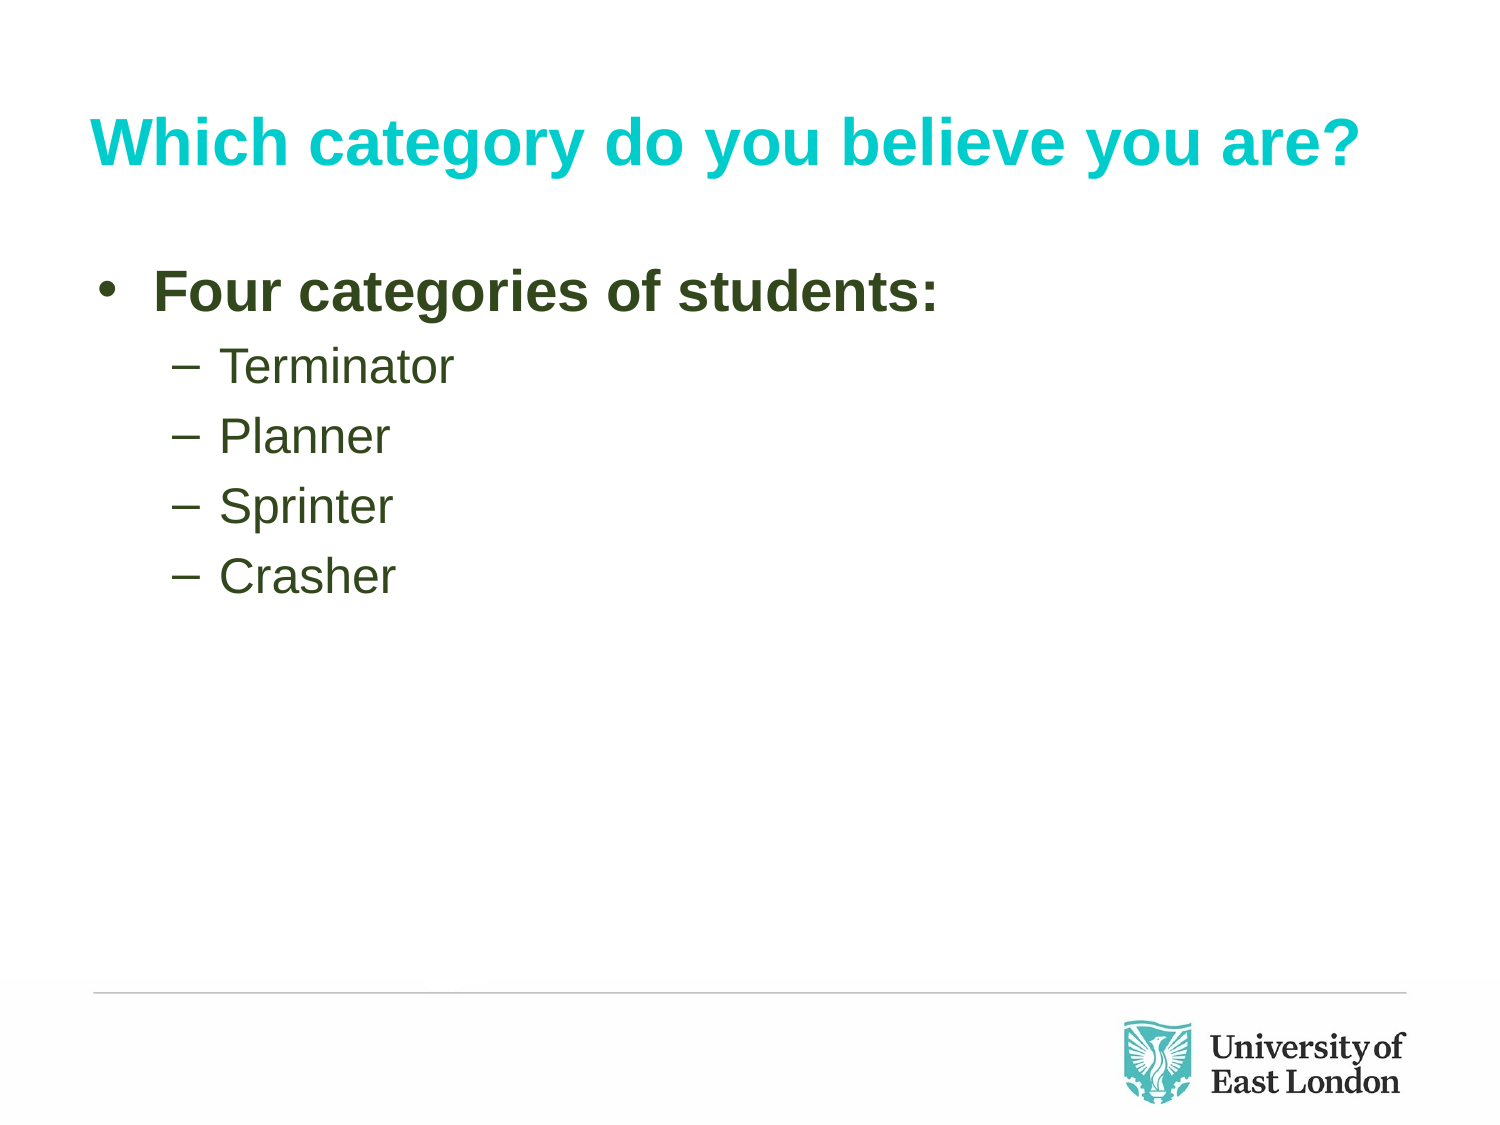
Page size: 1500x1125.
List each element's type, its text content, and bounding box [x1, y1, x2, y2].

title Which category do you believe you are? [75, 45, 1425, 233]
picture [0, 980, 1500, 1125]
list Four categories of students: Terminator Planner Sprinter Crasher [82, 246, 1176, 989]
